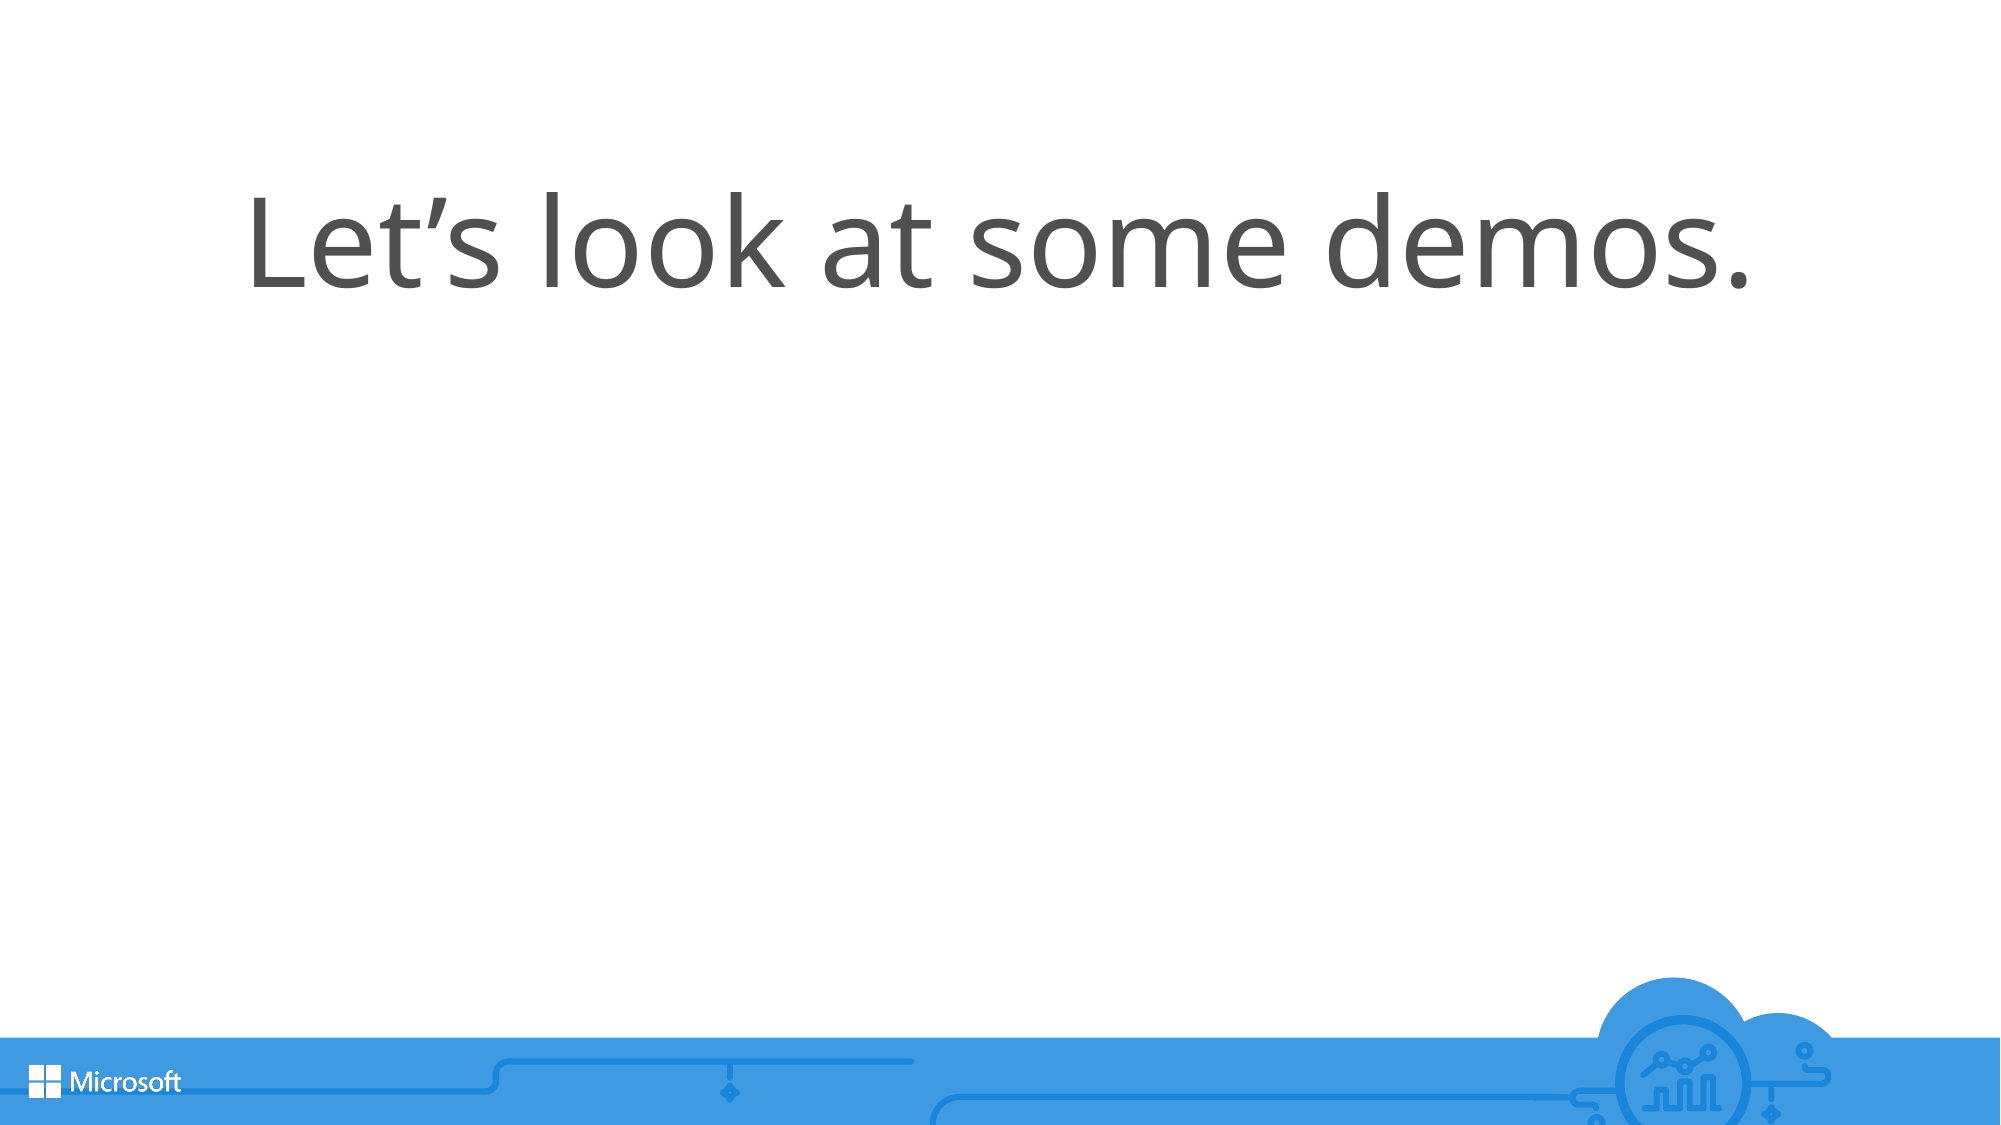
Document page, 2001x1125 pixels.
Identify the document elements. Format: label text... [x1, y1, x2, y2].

text_box Let’s look at some demos. [0, 155, 2000, 339]
